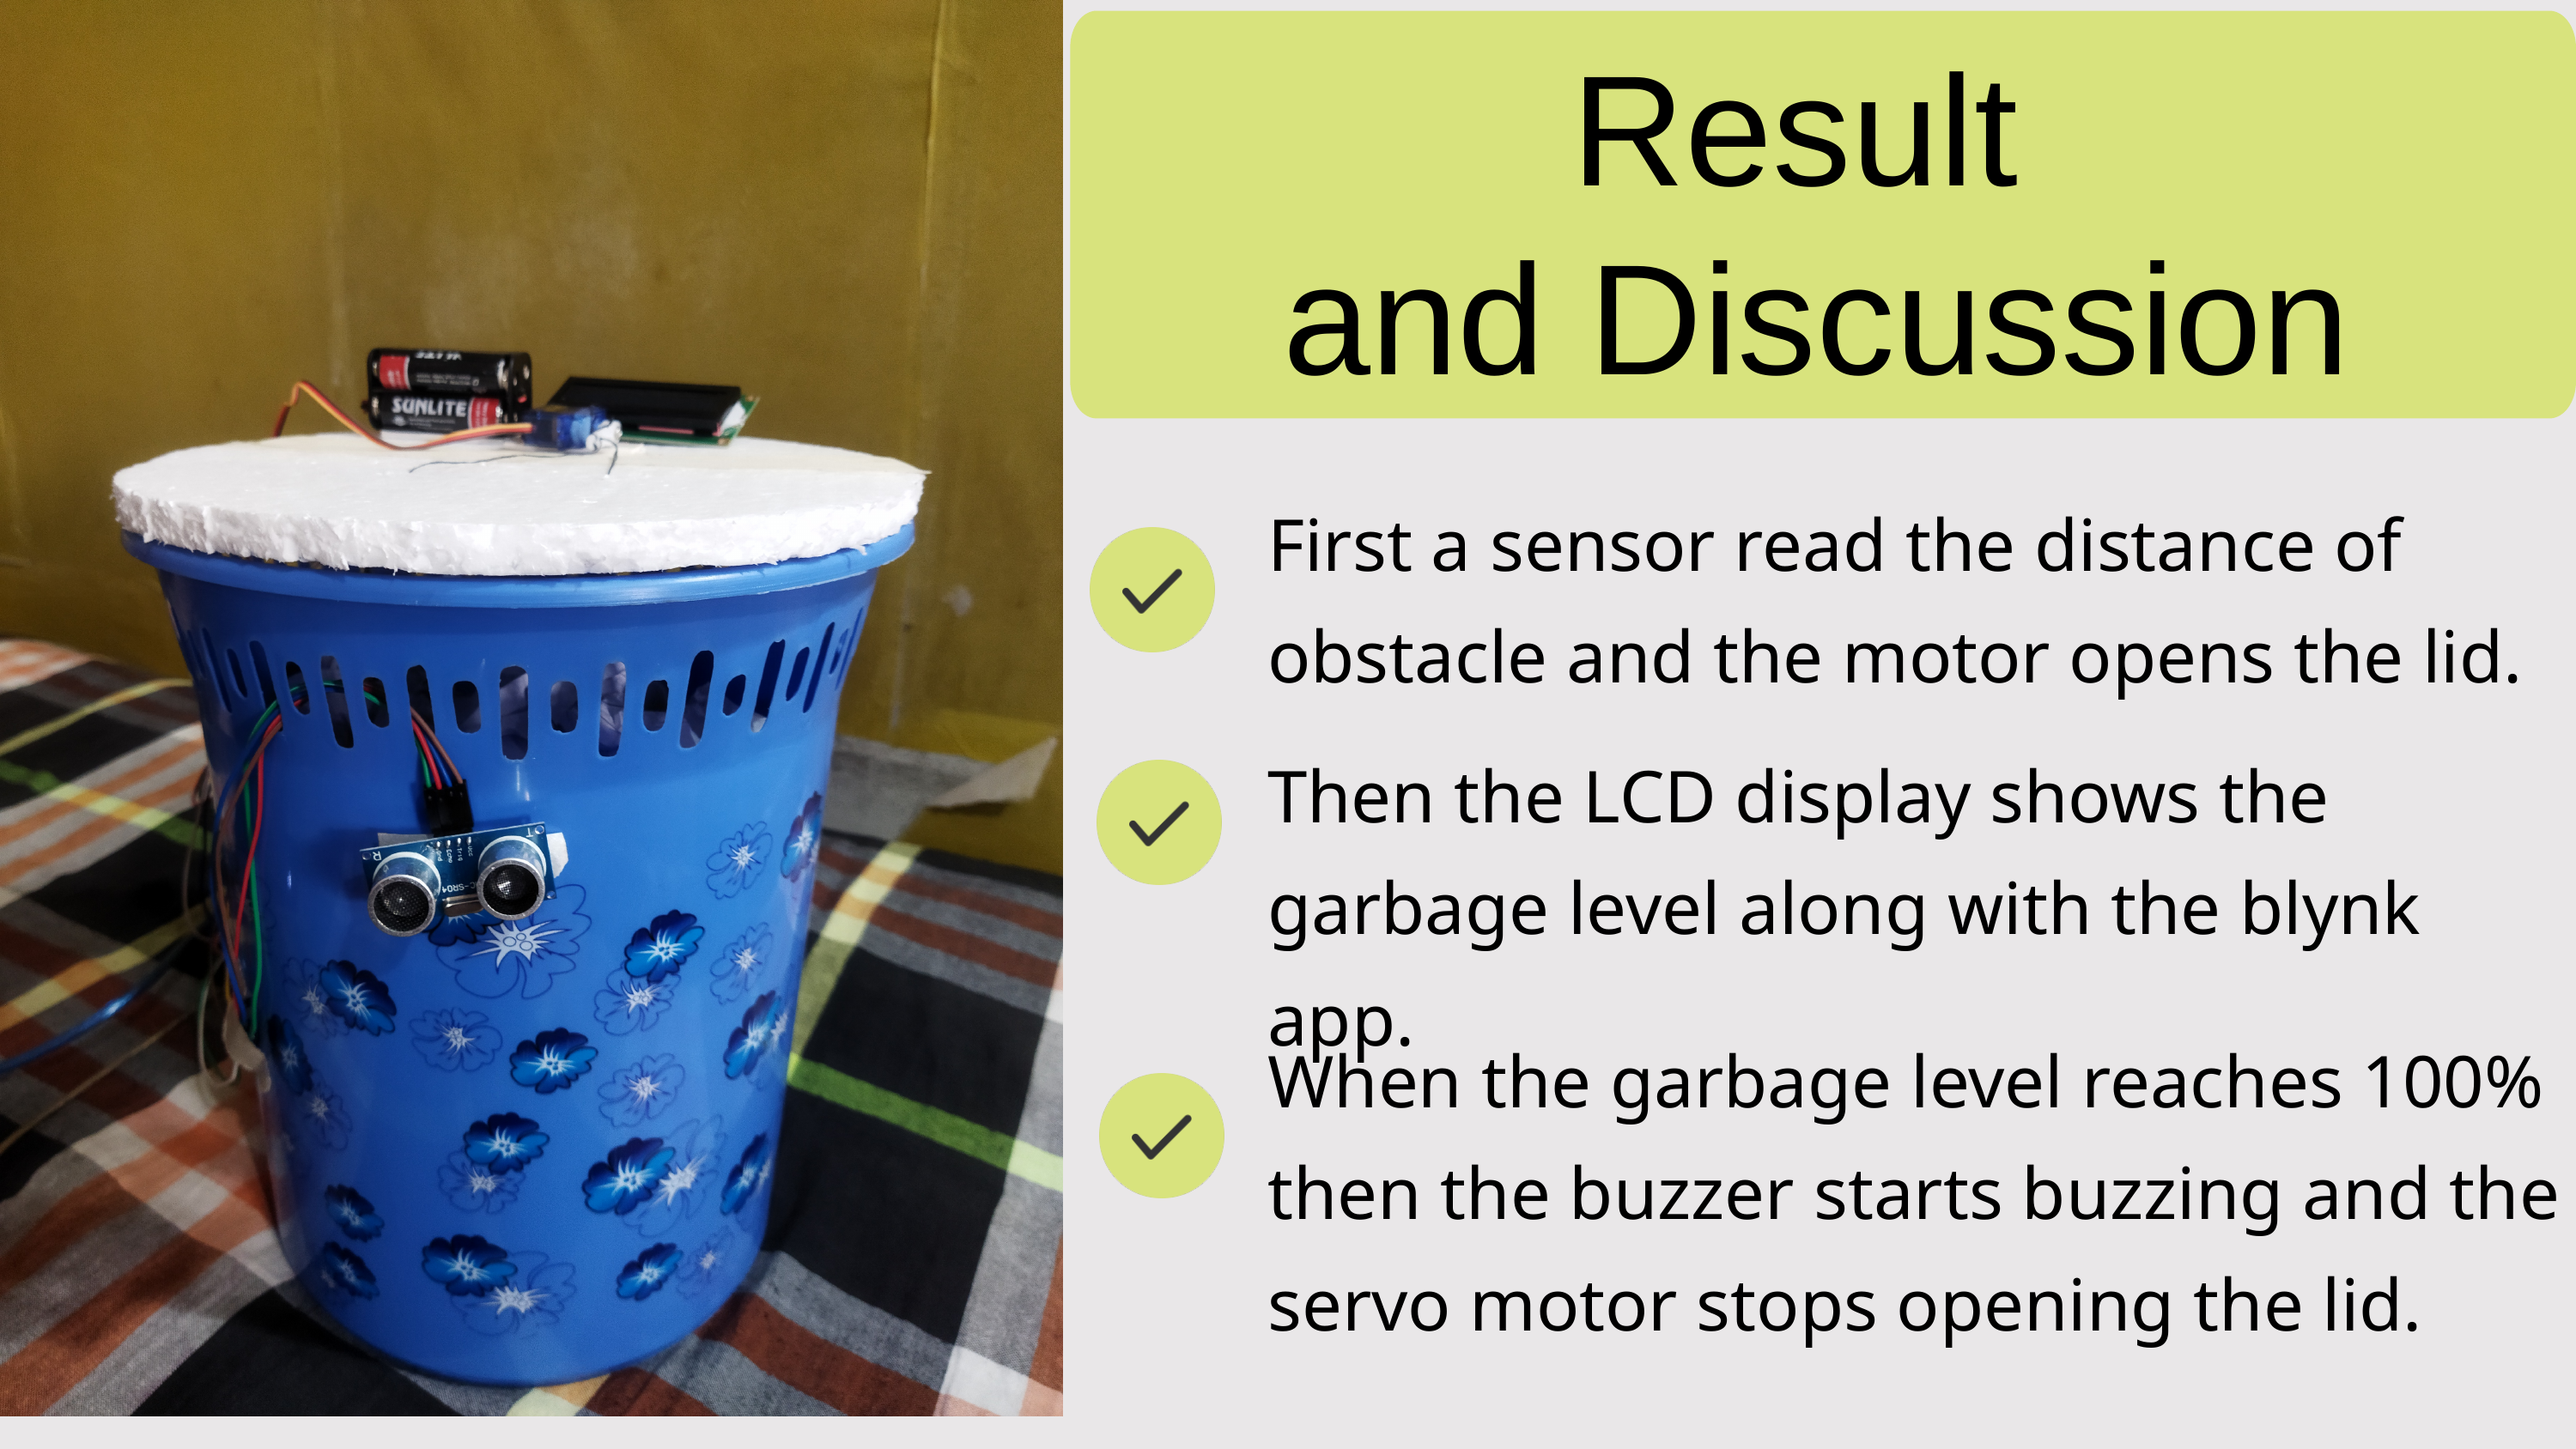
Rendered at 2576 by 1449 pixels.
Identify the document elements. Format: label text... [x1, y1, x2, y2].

picture [1098, 1072, 1226, 1198]
text_box Then the LCD display shows the garbage level along with the blynk app. [1267, 725, 2576, 1010]
picture [1089, 526, 1216, 652]
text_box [1070, 0, 2576, 419]
text_box First a sensor read the distance of obstacle and the motor opens the lid. [1267, 474, 2576, 698]
text_box When the garbage level reaches 100% then the buzzer starts buzzing and the servo motor stops opening the lid. [1267, 1010, 2576, 1345]
picture [0, 0, 1063, 1417]
picture [1095, 760, 1223, 886]
